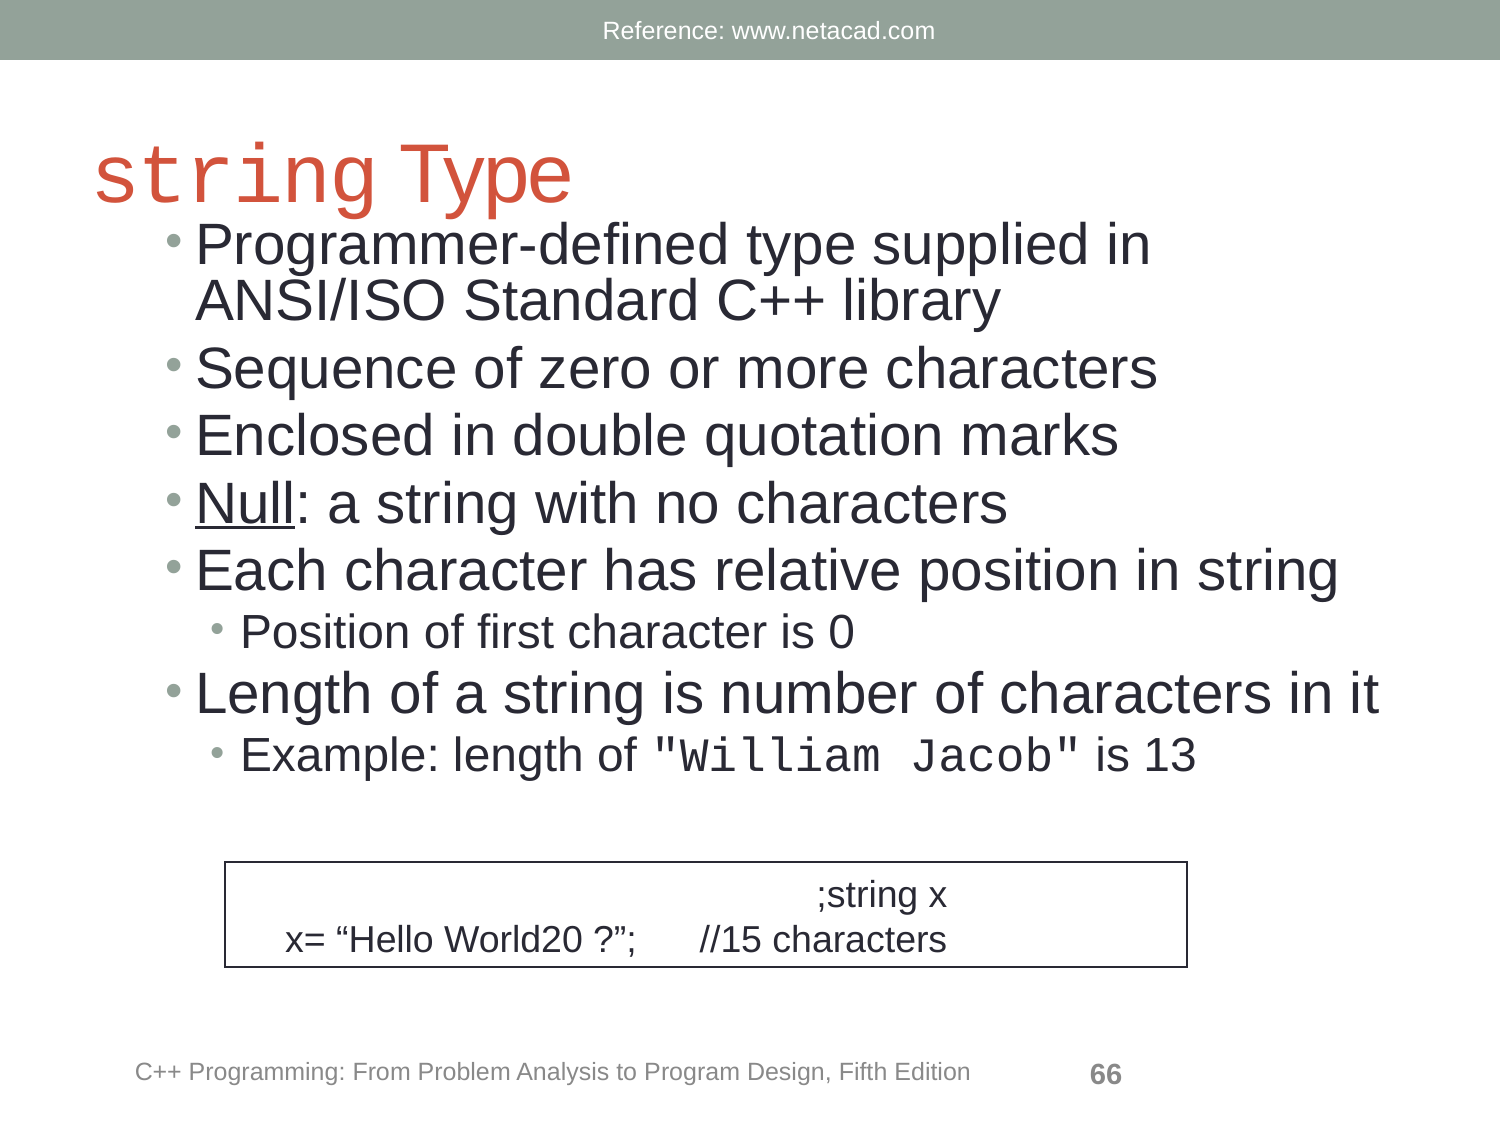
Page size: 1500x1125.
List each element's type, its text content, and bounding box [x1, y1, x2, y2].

title string Type [75, 87, 1425, 250]
text_box string x; x= “Hello World20 ?”; //15 characters [224, 862, 1188, 968]
text_box C++ Programming: From Problem Analysis to Program Design, Fifth Edition [74, 1037, 988, 1103]
footer Reference: www.netacad.com [301, 3, 1238, 57]
list Programmer-defined type supplied in ANSI/ISO Standard C++ library Sequence of zero or more characters Enclosed in double quotation marks Null: a string with no characters Each character has relative position in string Position of first character is 0 Length of a string is number of characters in it Example: length of "William Jacob" is 13 [150, 212, 1425, 988]
slide_number 66 [1074, 1042, 1425, 1103]
